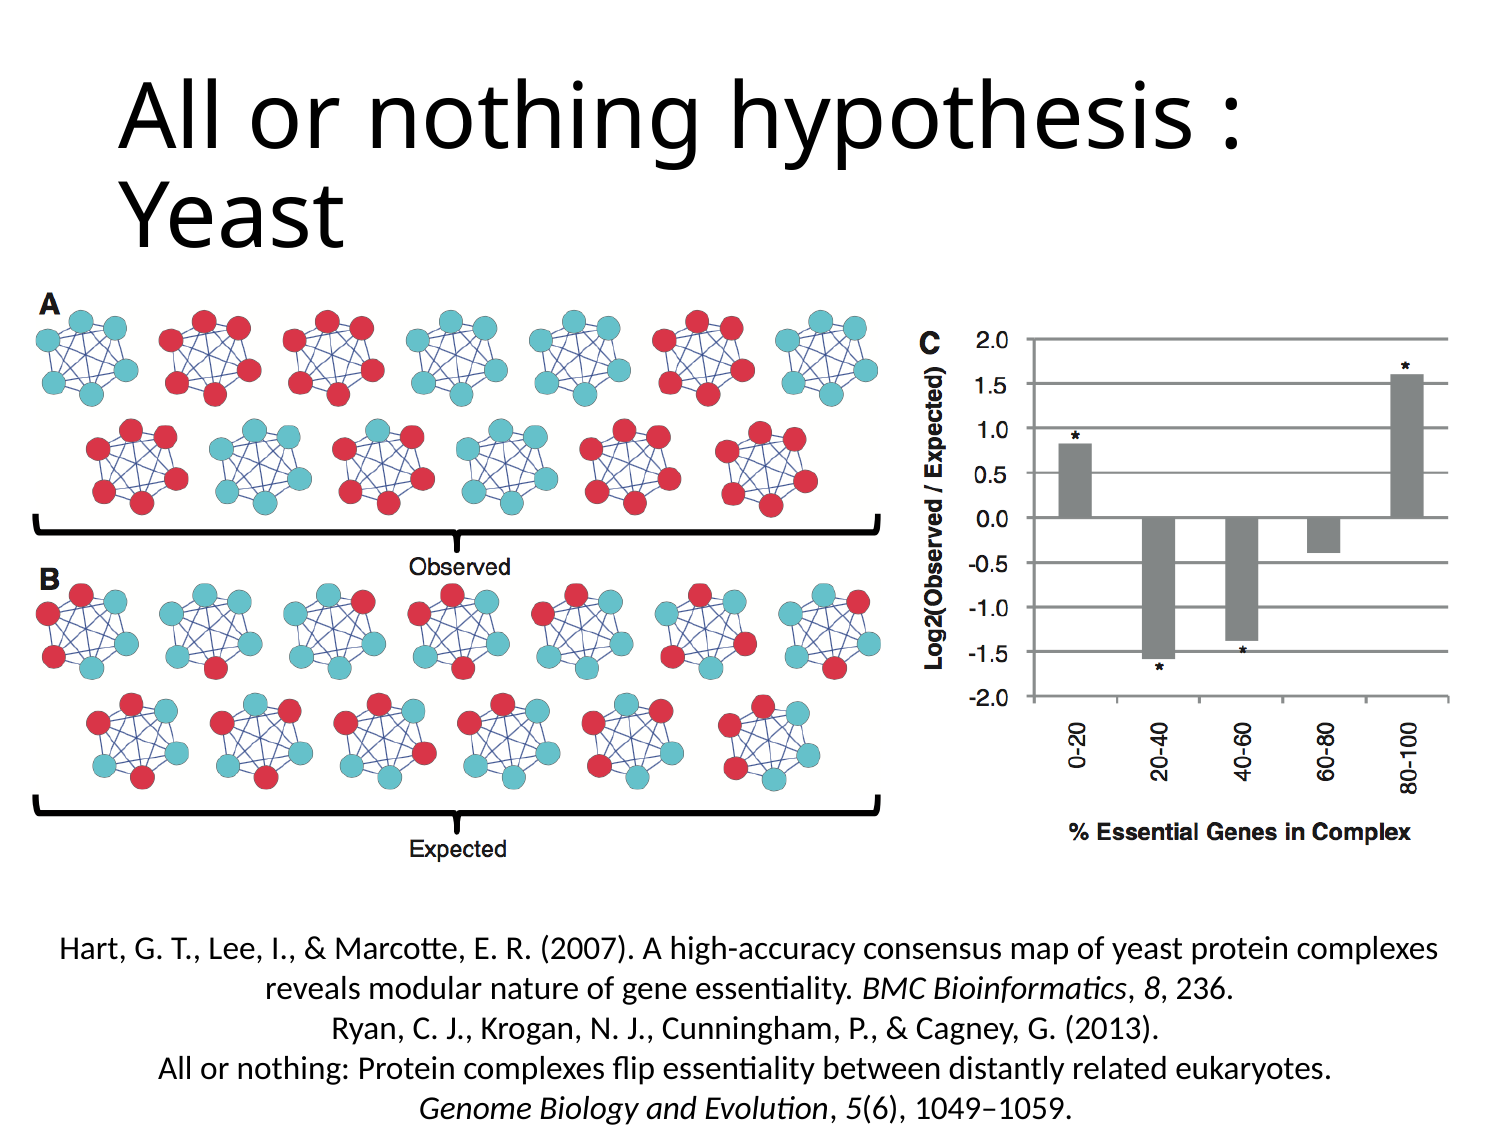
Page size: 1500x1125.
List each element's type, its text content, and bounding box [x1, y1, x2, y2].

picture [0, 267, 1463, 869]
title All or nothing hypothesis : Yeast [103, 59, 1397, 267]
text_box Hart, G. T., Lee, I., & Marcotte, E. R. (2007). A high-accuracy consensus map of yeast protein complexes reveals modular nature of gene essentiality. BMC Bioinformatics, 8, 236. Ryan, C. J., Krogan, N. J., Cunningham, P., & Cagney, G. (2013). All or nothing: Protein complexes flip essentiality between distantly related eukaryotes. Genome Biology and Evolution, 5(6), 1049–1059. [0, 918, 1500, 1125]
